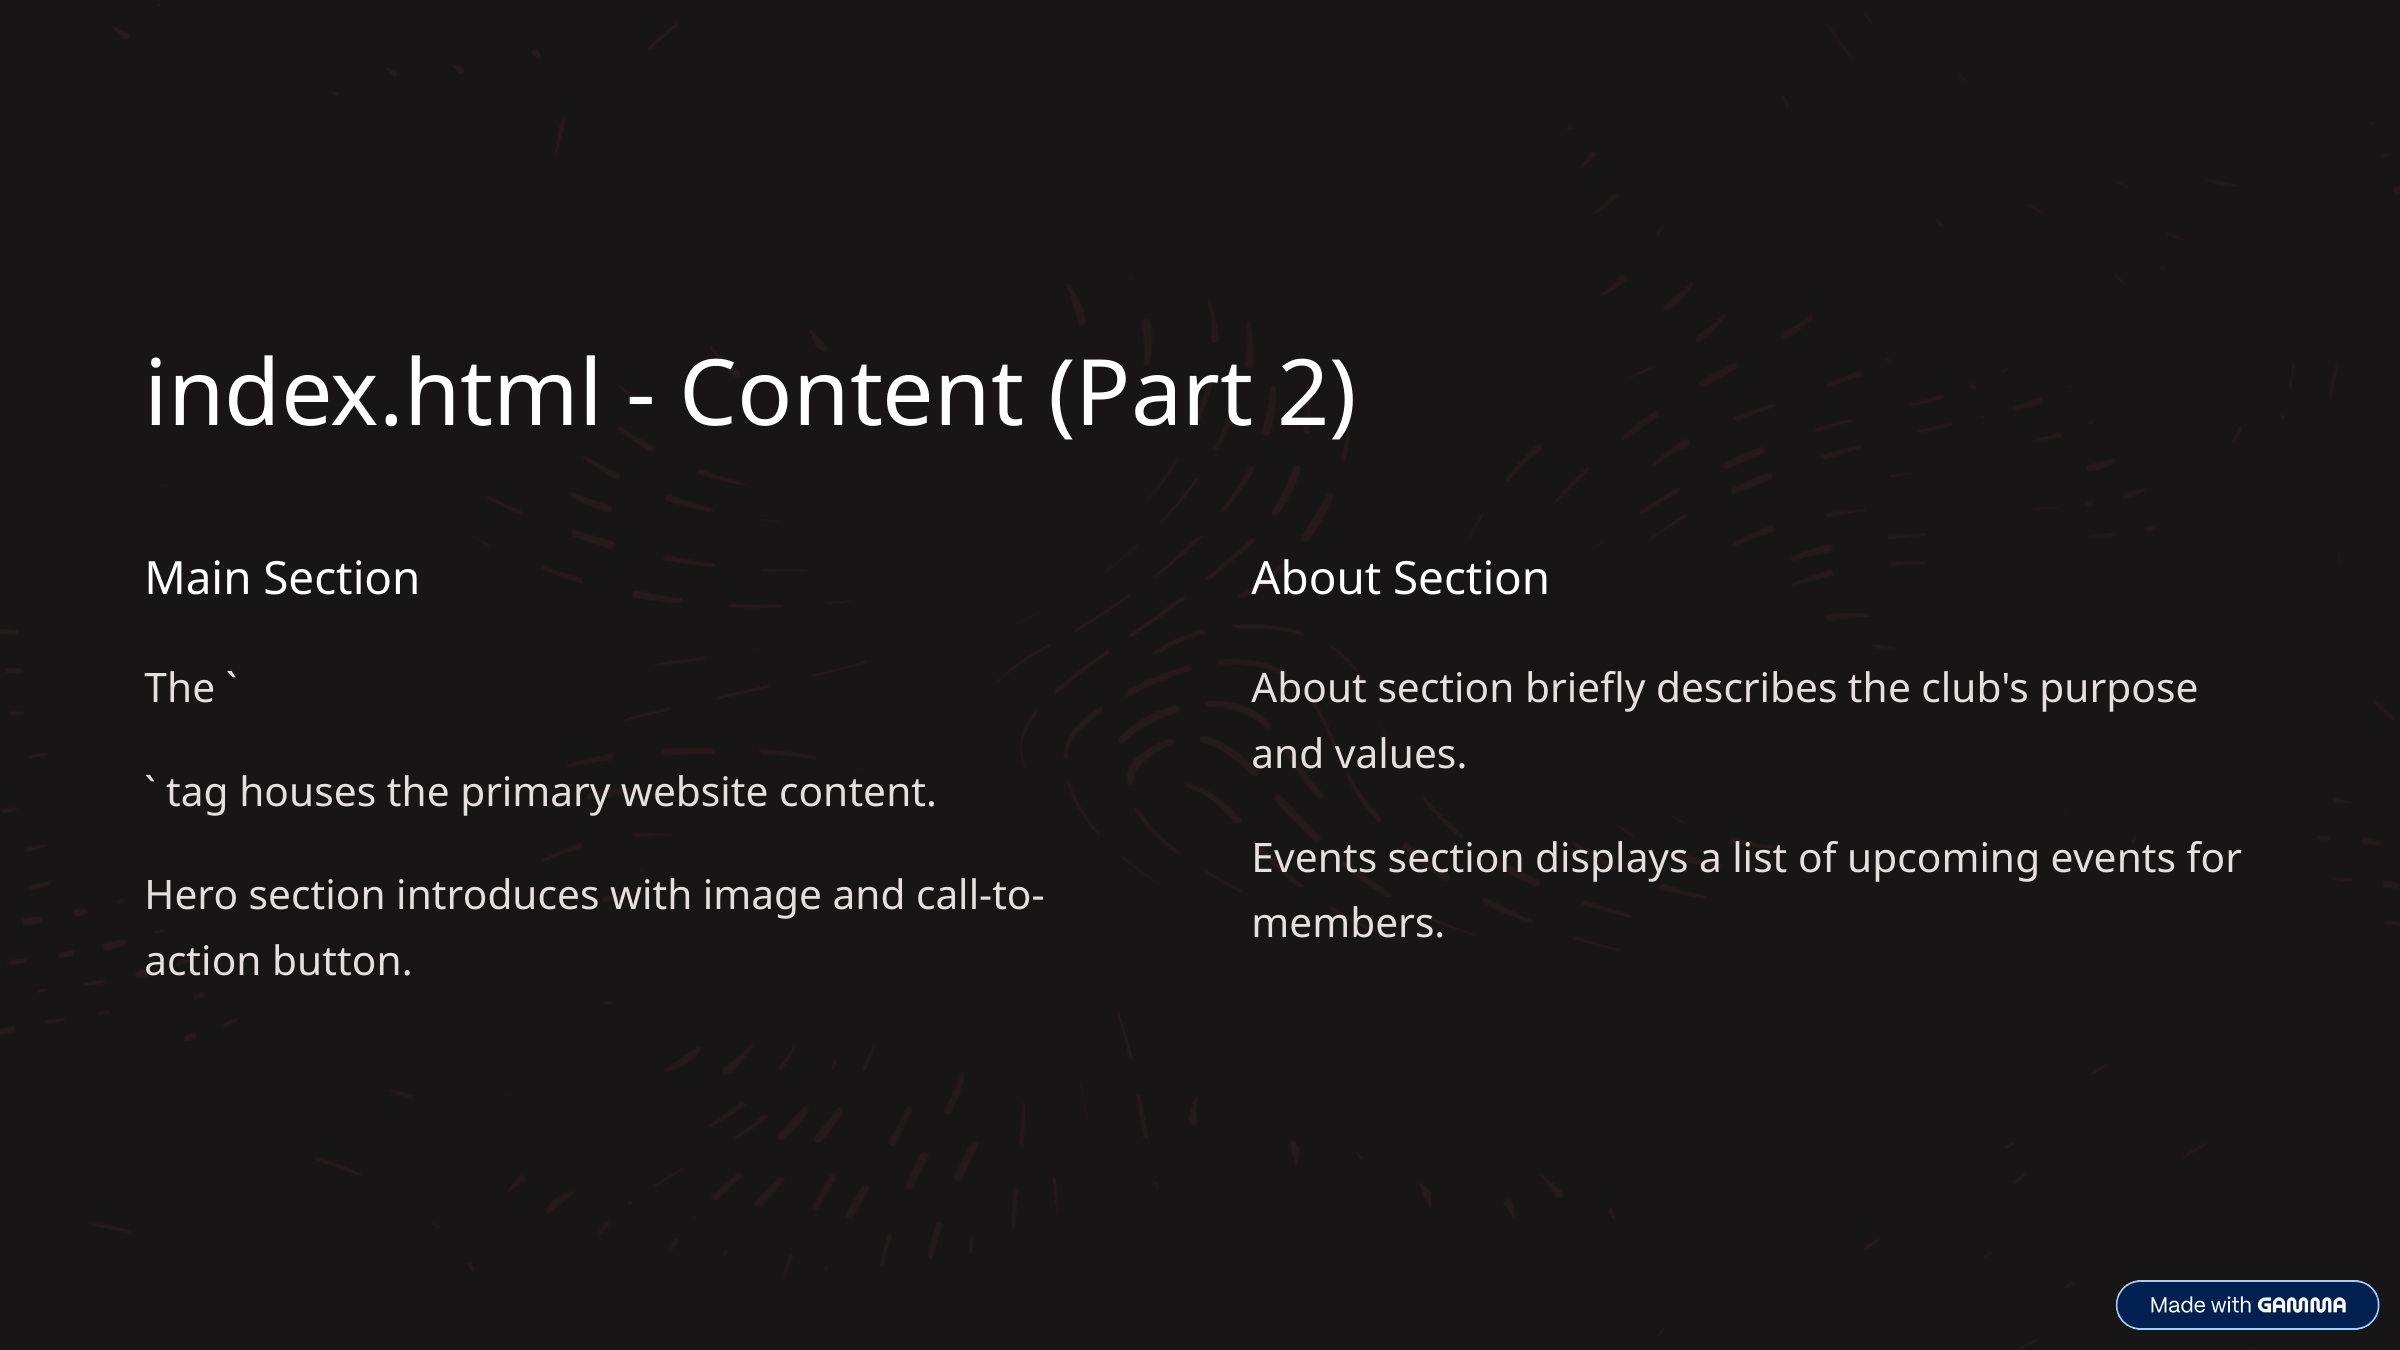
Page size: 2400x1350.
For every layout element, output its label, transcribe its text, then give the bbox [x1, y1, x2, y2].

text_box Hero section introduces with image and call-to-action button. [144, 851, 1150, 984]
text_box About Section [1251, 546, 1711, 604]
picture [2106, 1271, 2389, 1339]
text_box index.html - Content (Part 2) [144, 328, 1273, 444]
text_box The ` [144, 645, 1150, 712]
text_box Events section displays a list of upcoming events for members. [1251, 814, 2257, 947]
text_box About section briefly describes the club's purpose and values. [1251, 645, 2257, 778]
text_box ` tag houses the primary website content. [144, 748, 1150, 815]
text_box Main Section [144, 546, 604, 604]
